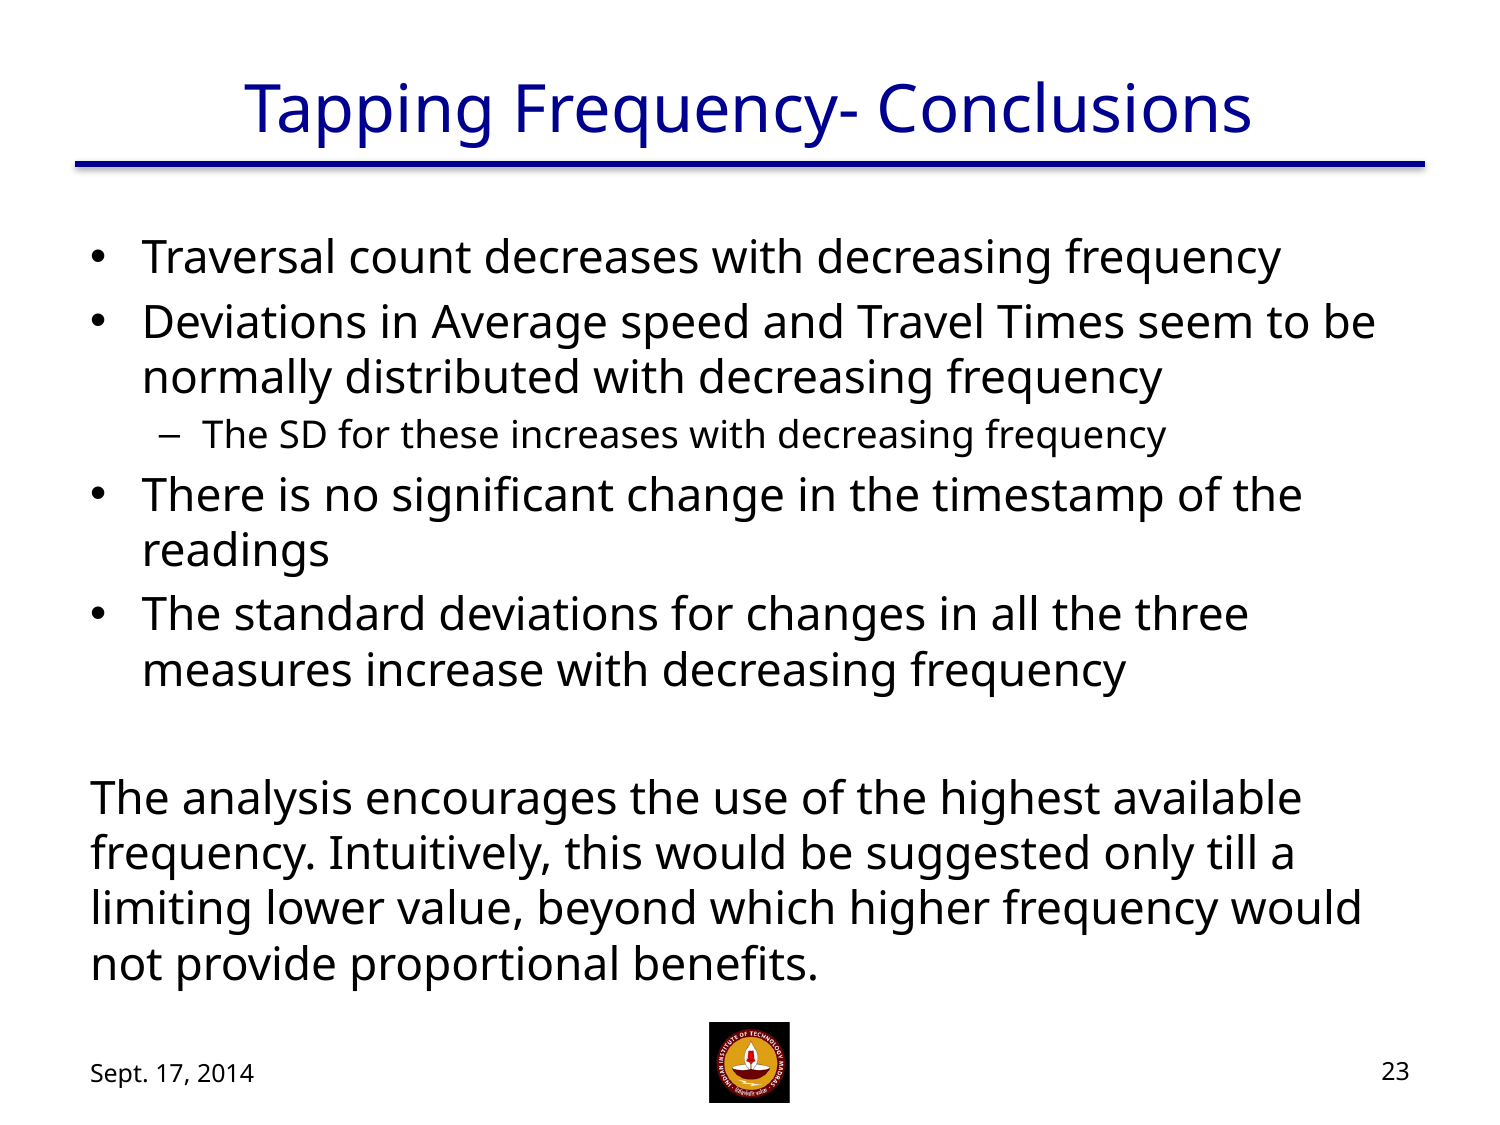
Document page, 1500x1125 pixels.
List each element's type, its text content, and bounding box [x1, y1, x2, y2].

title Tapping Frequency- Conclusions [75, 12, 1425, 200]
list Traversal count decreases with decreasing frequency Deviations in Average speed and Travel Times seem to be normally distributed with decreasing frequency The SD for these increases with decreasing frequency There is no significant change in the timestamp of the readings The standard deviations for changes in all the three measures increase with decreasing frequency The analysis encourages the use of the highest available frequency. Intuitively, this would be suggested only till a limiting lower value, beyond which higher frequency would not provide proportional benefits. [75, 220, 1425, 1005]
slide_number 23 [1074, 1042, 1425, 1103]
picture [709, 1022, 790, 1103]
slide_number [75, 1042, 425, 1103]
